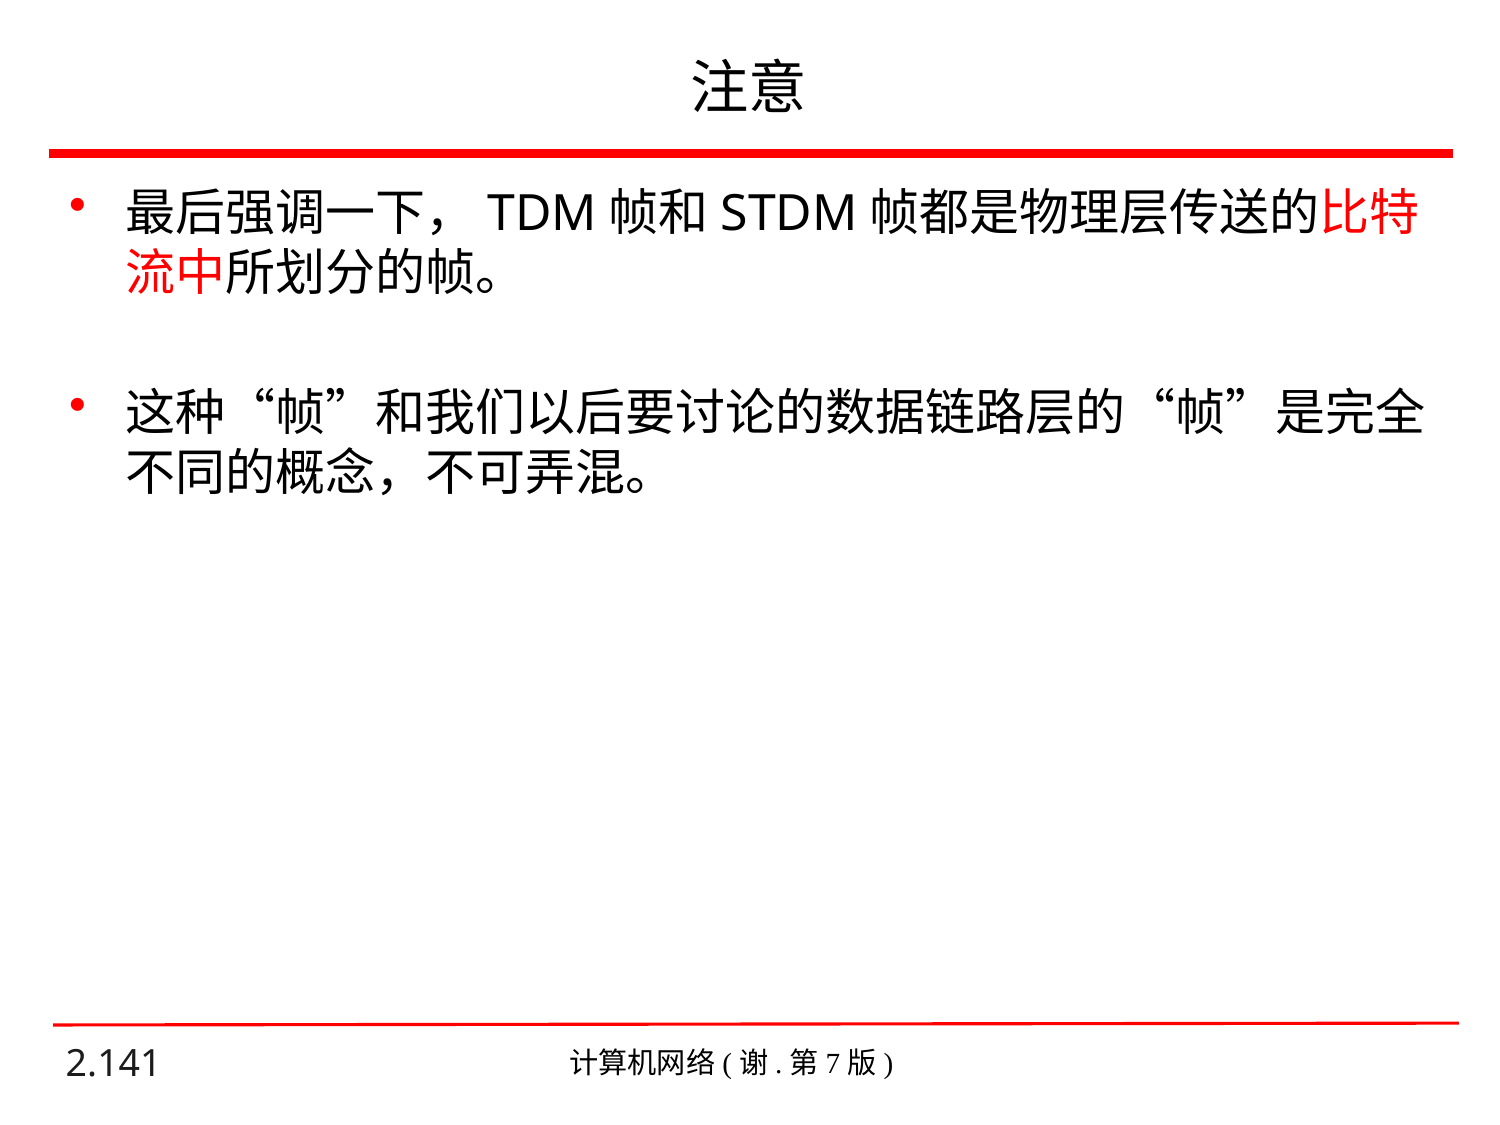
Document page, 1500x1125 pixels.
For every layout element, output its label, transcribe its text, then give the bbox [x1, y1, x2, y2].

list 最后强调一下，TDM帧和STDM帧都是物理层传送的比特流中所划分的帧。 这种“帧”和我们以后要讨论的数据链路层的“帧”是完全不同的概念，不可弄混。 [53, 172, 1447, 1014]
title 注意 [58, 33, 1440, 137]
